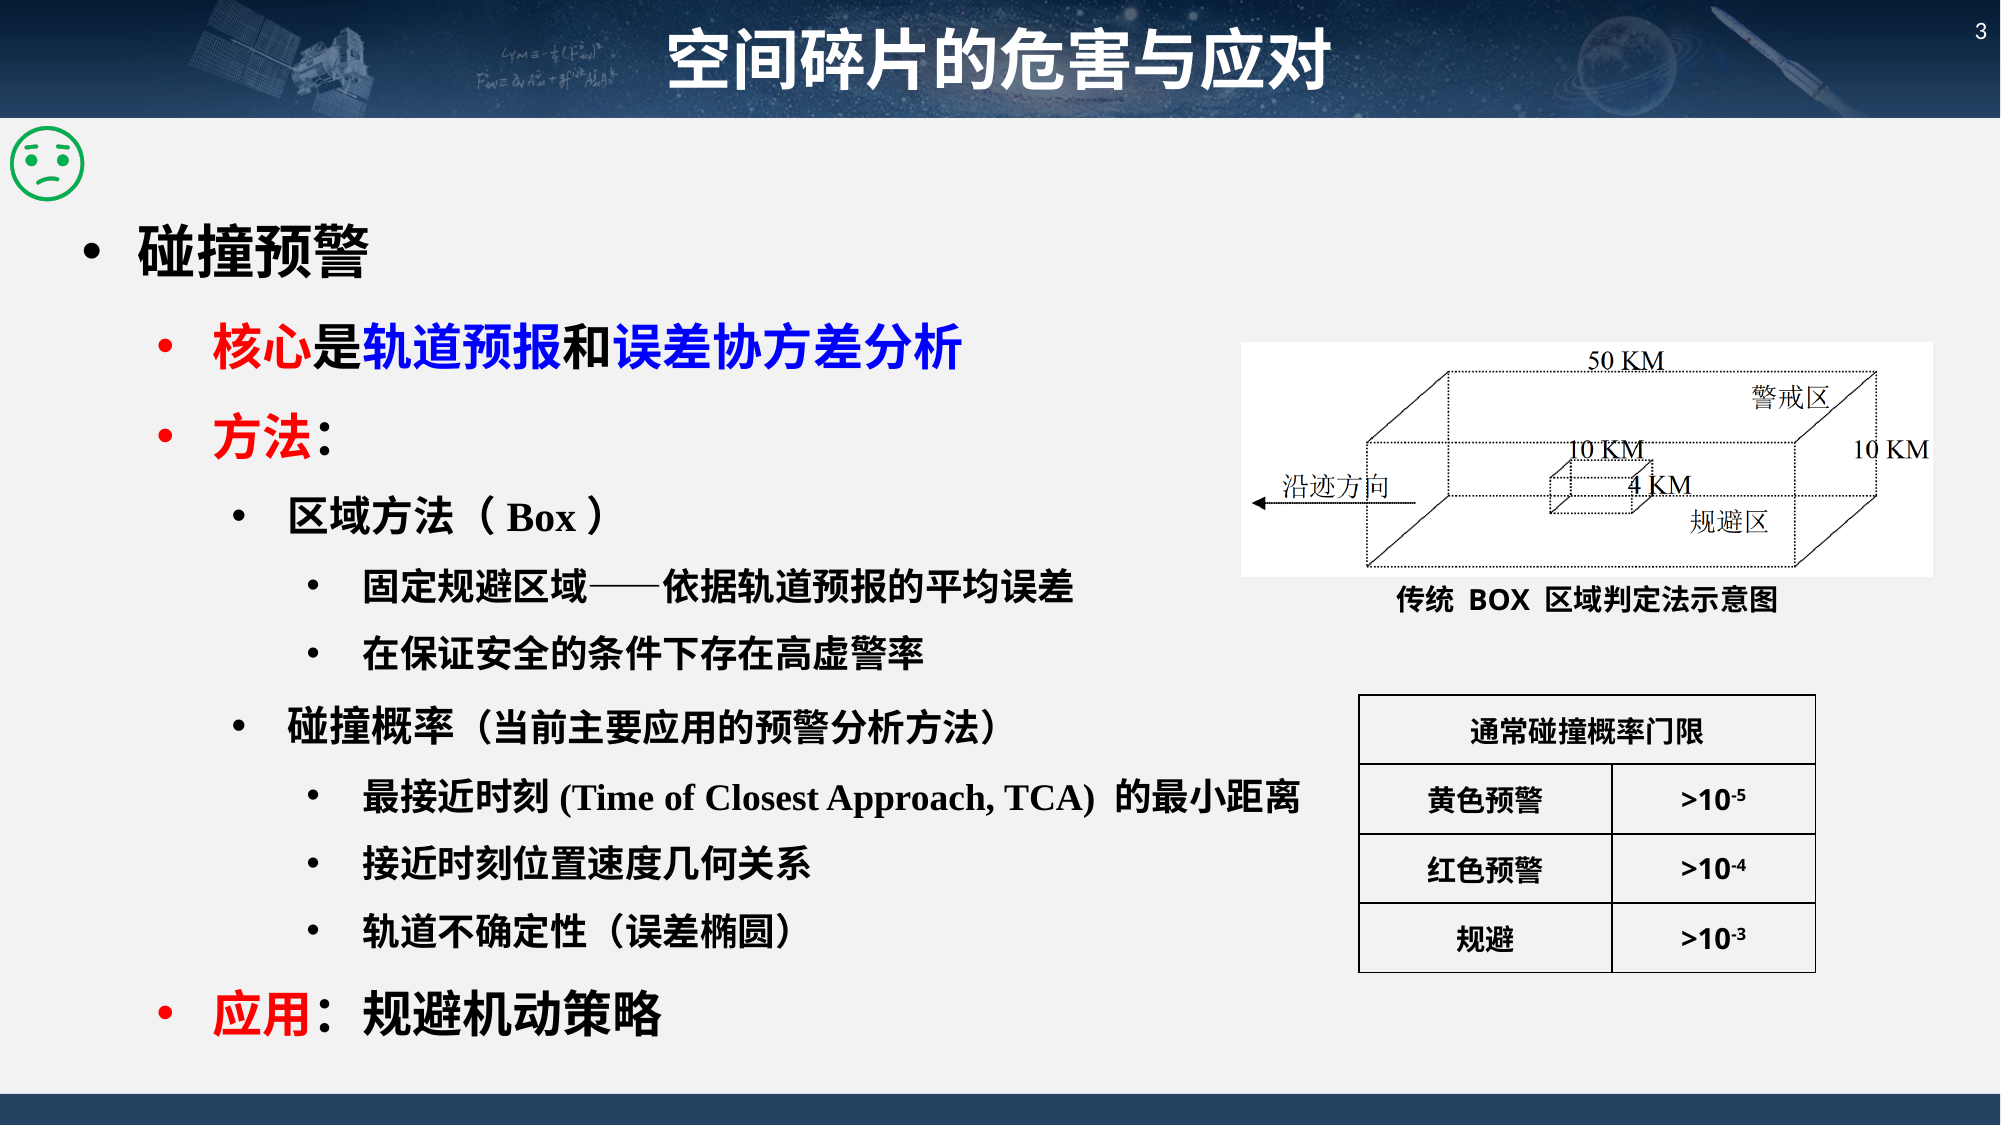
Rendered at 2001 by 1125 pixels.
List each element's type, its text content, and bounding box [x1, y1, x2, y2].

table_cell 黄色预警 [1360, 765, 1611, 833]
table_cell >10-4 [1613, 835, 1815, 902]
table_cell >10-5 [1613, 765, 1815, 833]
text_box 碰撞预警 核心是轨道预报和误差协方差分析 方法： 区域方法（Box） 固定规避区域——依据轨道预报的平均误差 在保证安全的条件下存在高虚警率 碰撞概率（当前主要应用的预警分析方法） 最接近时刻(Time of Closest Approach, TCA) 的最小距离 接近时刻位置速度几何关系 轨道不确定性（误差椭圆） 应用：规避机动策略 [66, 172, 1933, 1050]
table_cell 规避 [1360, 904, 1611, 972]
table_cell >10-3 [1613, 904, 1815, 972]
text_box 空间碎片的危害与应对 [0, 0, 2000, 117]
table_header 通常碰撞概率门限 [1360, 696, 1815, 763]
table_cell 红色预警 [1360, 835, 1611, 902]
picture [0, 0, 2001, 211]
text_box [1241, 342, 1933, 625]
